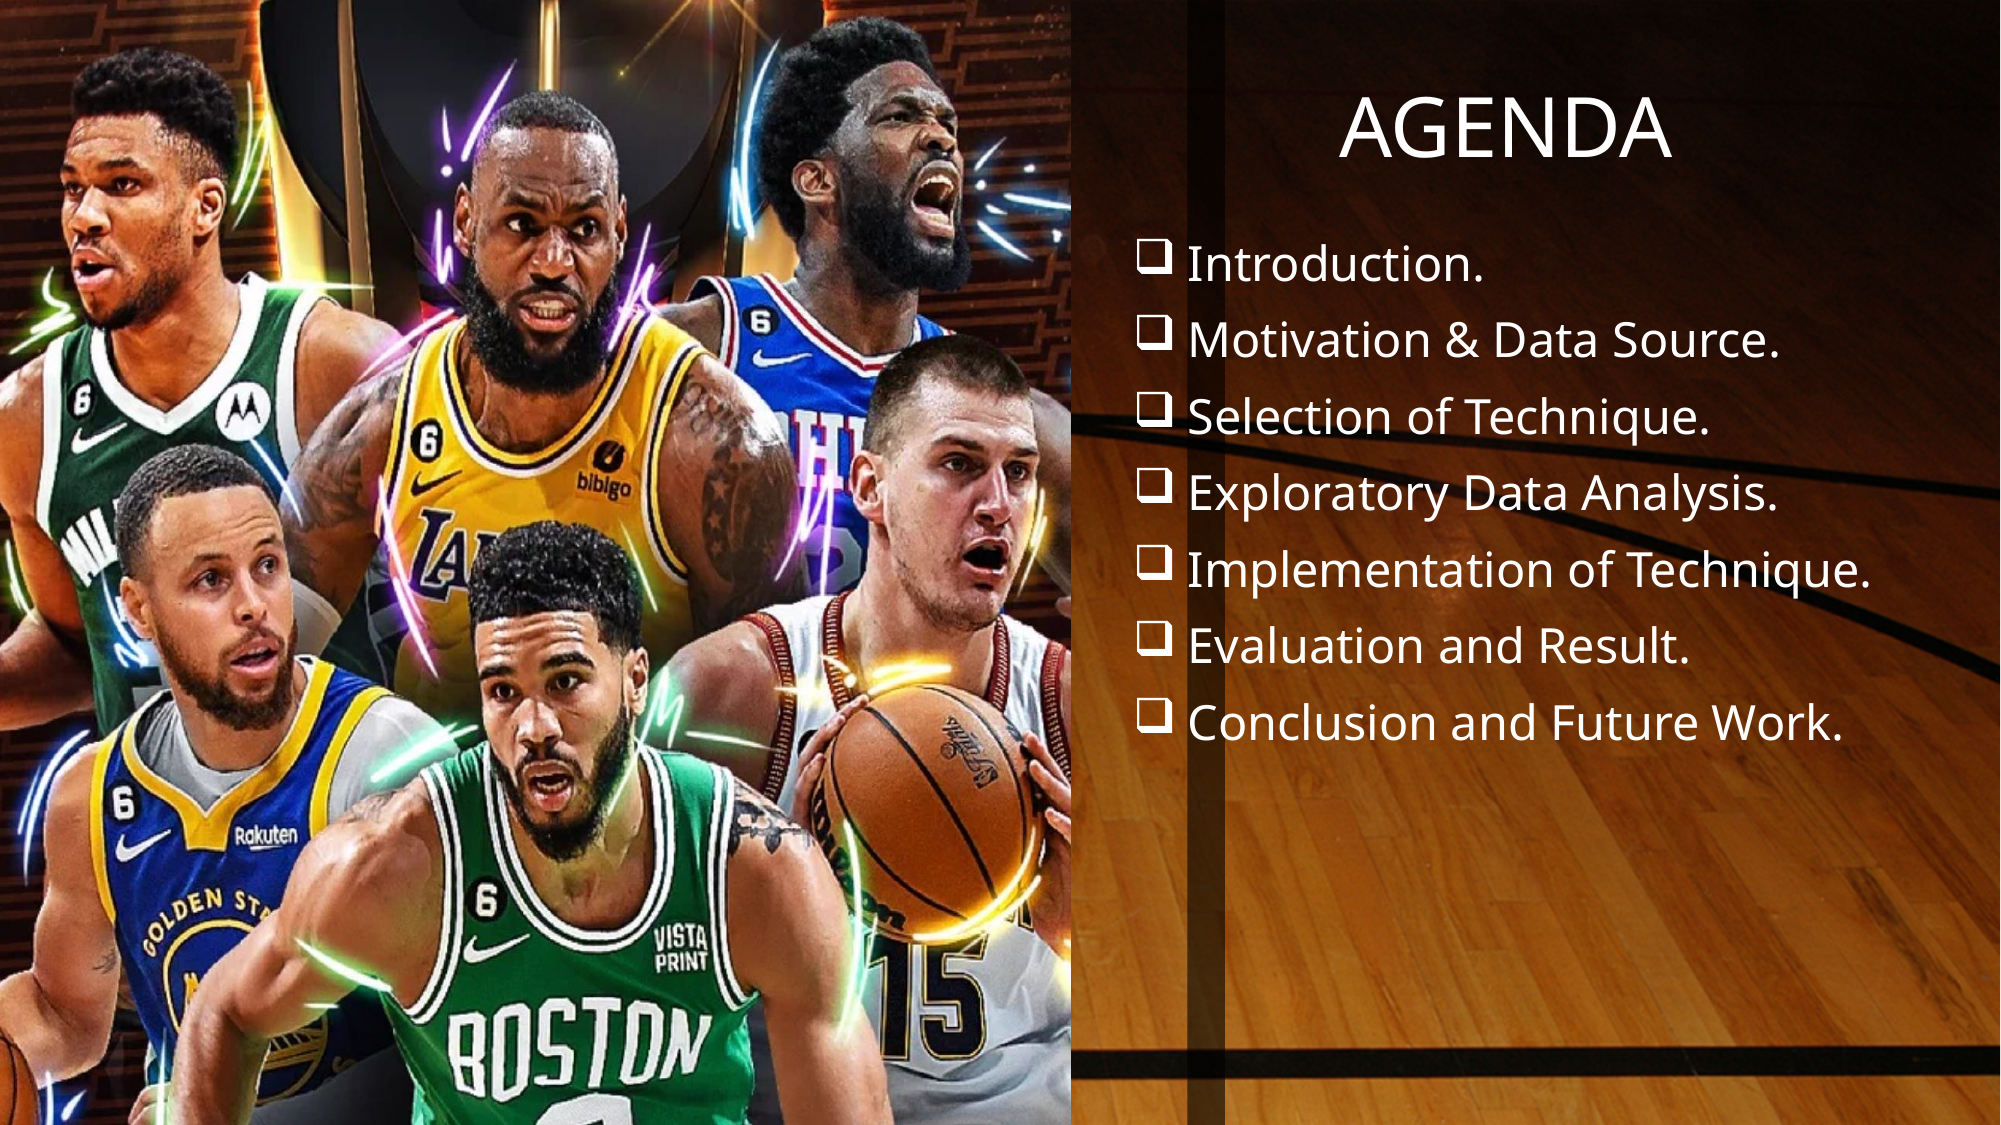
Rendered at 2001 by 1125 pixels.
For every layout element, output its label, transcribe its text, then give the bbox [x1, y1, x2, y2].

list Introduction. Motivation & Data Source. Selection of Technique. Exploratory Data Analysis. Implementation of Technique. Evaluation and Result. Conclusion and Future Work. [1118, 231, 1894, 811]
text_box AGENDA [1257, 66, 1754, 182]
picture [0, 0, 2001, 1125]
